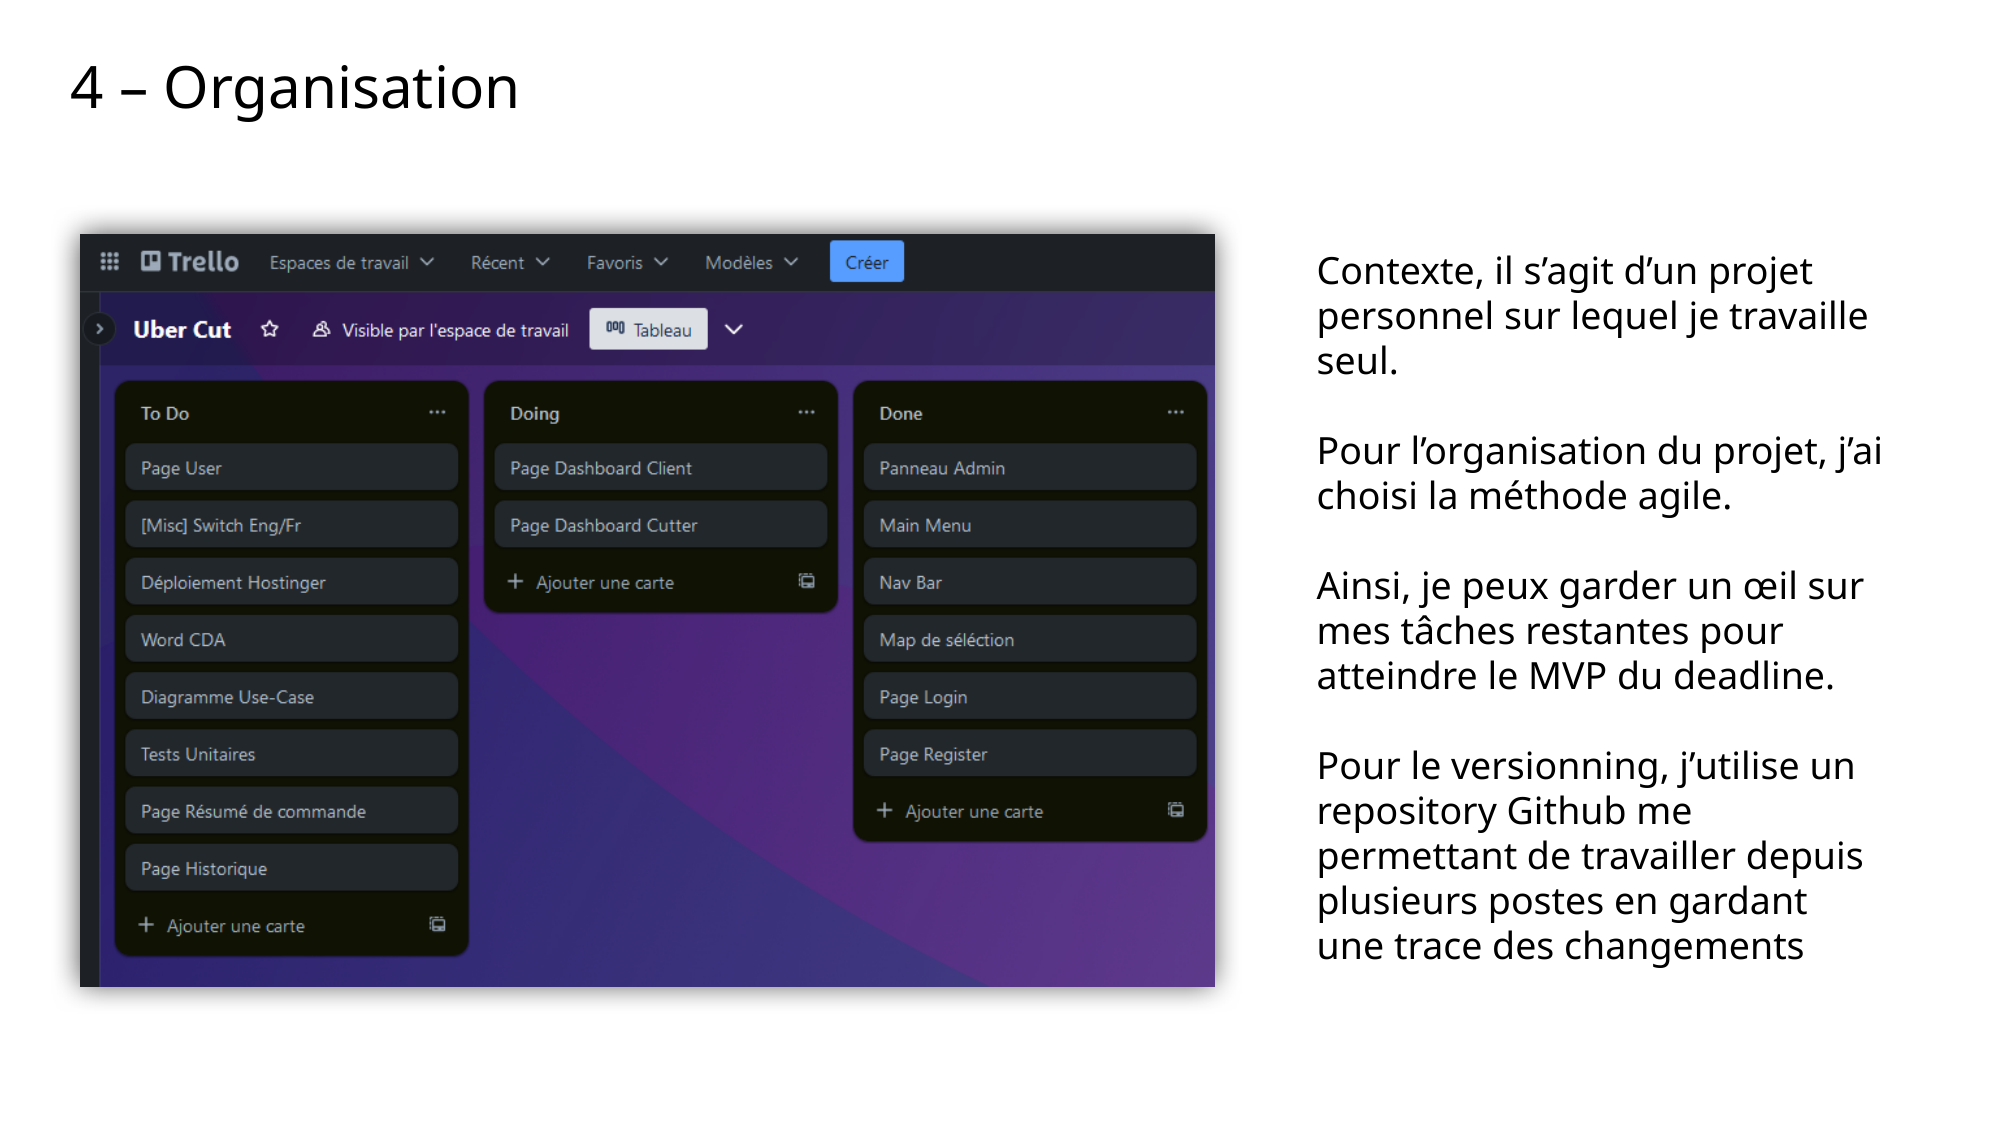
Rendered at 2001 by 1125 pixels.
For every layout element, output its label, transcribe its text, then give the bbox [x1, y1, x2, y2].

text_box Contexte, il s’agit d’un projet personnel sur lequel je travaille seul. Pour l’organisation du projet, j’ai choisi la méthode agile. Ainsi, je peux garder un œil sur mes tâches restantes pour atteindre le MVP du deadline. Pour le versionning, j’utilise un repository Github me permettant de travailler depuis plusieurs postes en gardant une trace des changements [1301, 239, 1899, 975]
picture [79, 234, 1215, 988]
text_box 4 – Organisation [56, 42, 848, 128]
